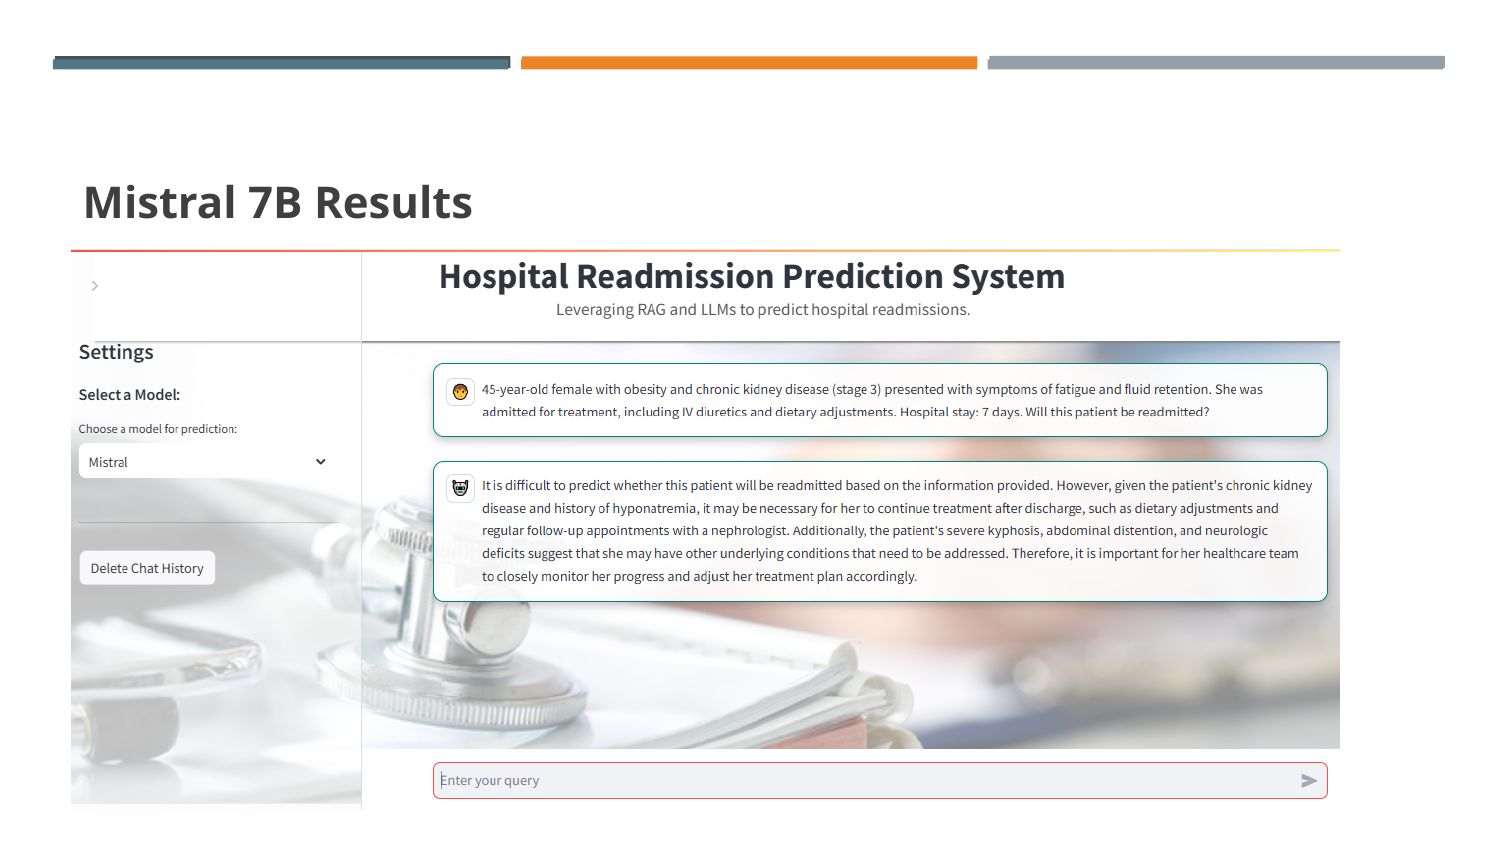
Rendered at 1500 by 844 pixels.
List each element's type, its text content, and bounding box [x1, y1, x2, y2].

picture [71, 247, 1341, 810]
title Mistral 7B Results [71, 86, 1429, 233]
